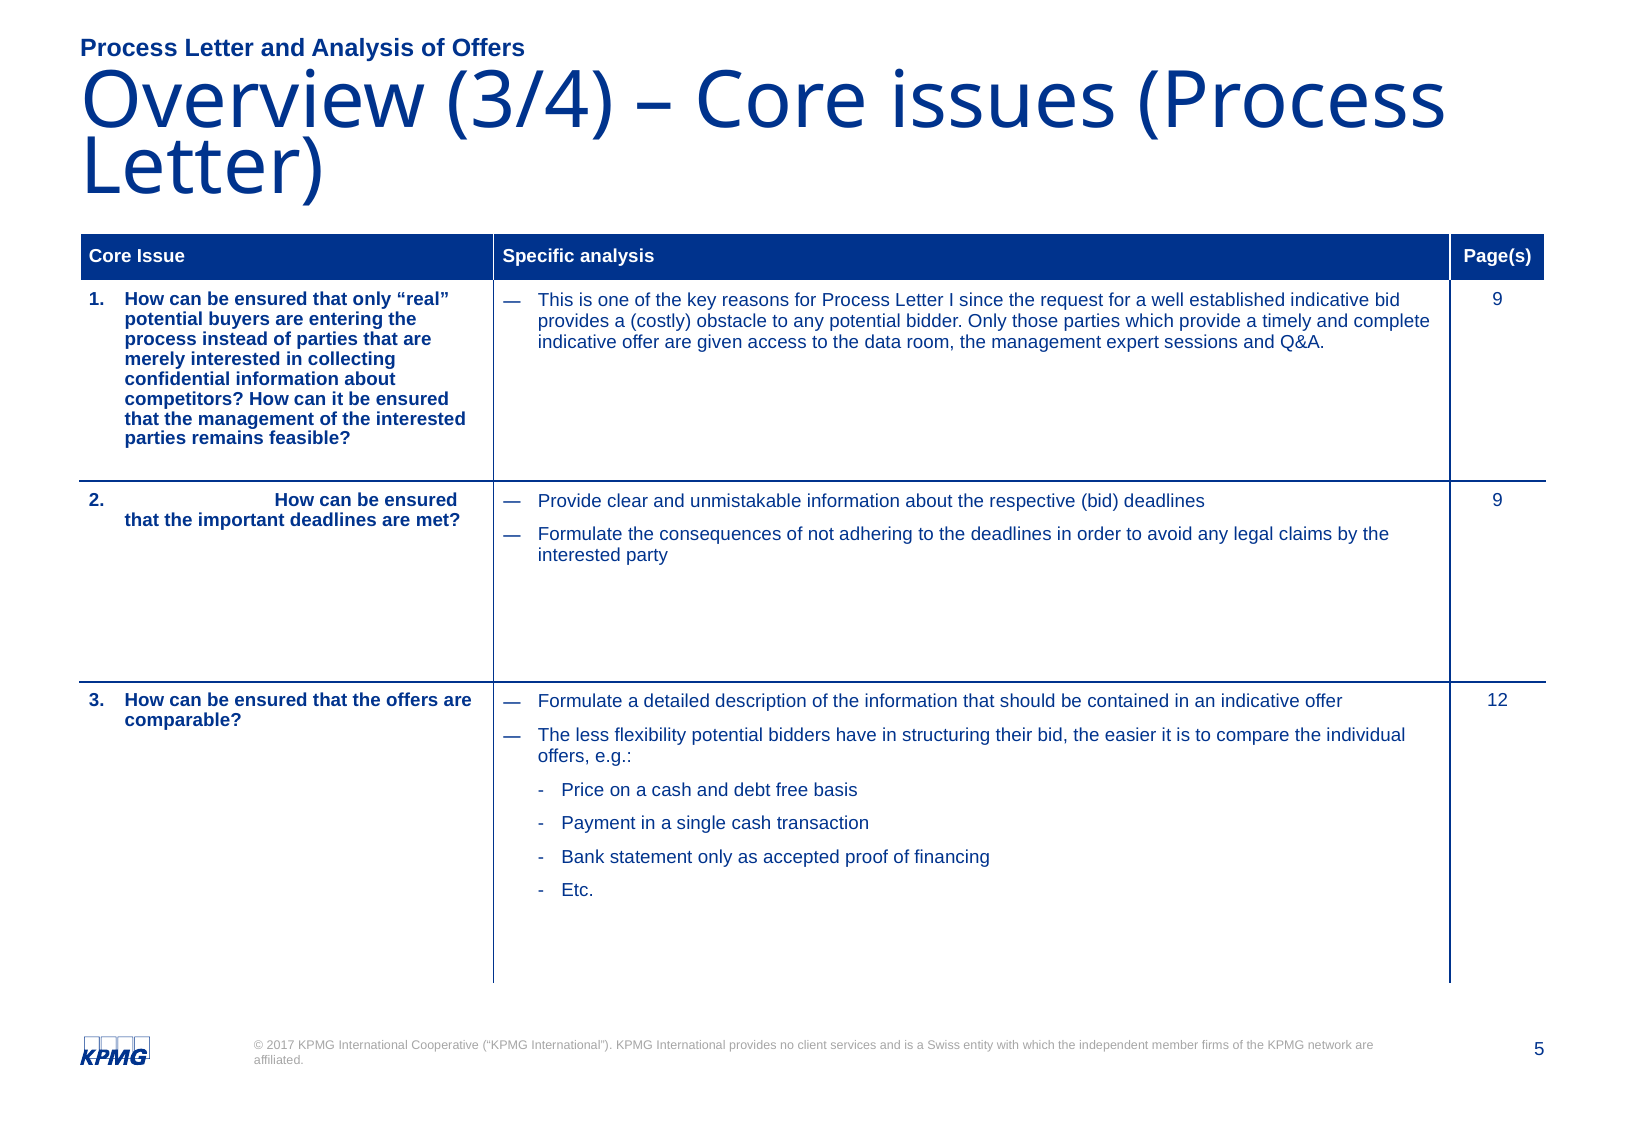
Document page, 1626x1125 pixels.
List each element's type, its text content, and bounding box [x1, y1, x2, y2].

list Process Letter and Analysis of Offers [80, 33, 1490, 62]
table_cell How can be ensured that only “real” potential buyers are entering the process instead of parties that are merely interested in collecting confidential information about competitors? How can it be ensured that the management of the interested parties remains feasible? [81, 281, 493, 480]
table_cell 12 [1451, 683, 1544, 983]
table_header Page(s) [1451, 234, 1544, 280]
table_cell How can be ensured that the offers are comparable? [81, 683, 493, 983]
table_header Specific analysis [494, 234, 1449, 280]
table_cell Formulate a detailed description of the information that should be contained in an indicative offer The less flexibility potential bidders have in structuring their bid, the easier it is to compare the individual offers, e.g.: Price on a cash and debt free basis Payment in a single cash transaction Bank statement only as accepted proof of financing Etc. [494, 683, 1449, 983]
title Overview (3/4) – Core issues (Process Letter) [80, 74, 1545, 193]
table_cell Provide clear and unmistakable information about the respective (bid) deadlines Formulate the consequences of not adhering to the deadlines in order to avoid any legal claims by the interested party [494, 482, 1449, 681]
table_cell This is one of the key reasons for Process Letter I since the request for a well established indicative bid provides a (costly) obstacle to any potential bidder. Only those parties which provide a timely and complete indicative offer are given access to the data room, the management expert sessions and Q&A. [494, 281, 1449, 480]
table_header Core Issue [81, 234, 493, 280]
table_cell 2. How can be ensured that the important deadlines are met? [81, 482, 493, 681]
table_cell 9 [1451, 482, 1544, 681]
table_cell 9 [1451, 281, 1544, 480]
